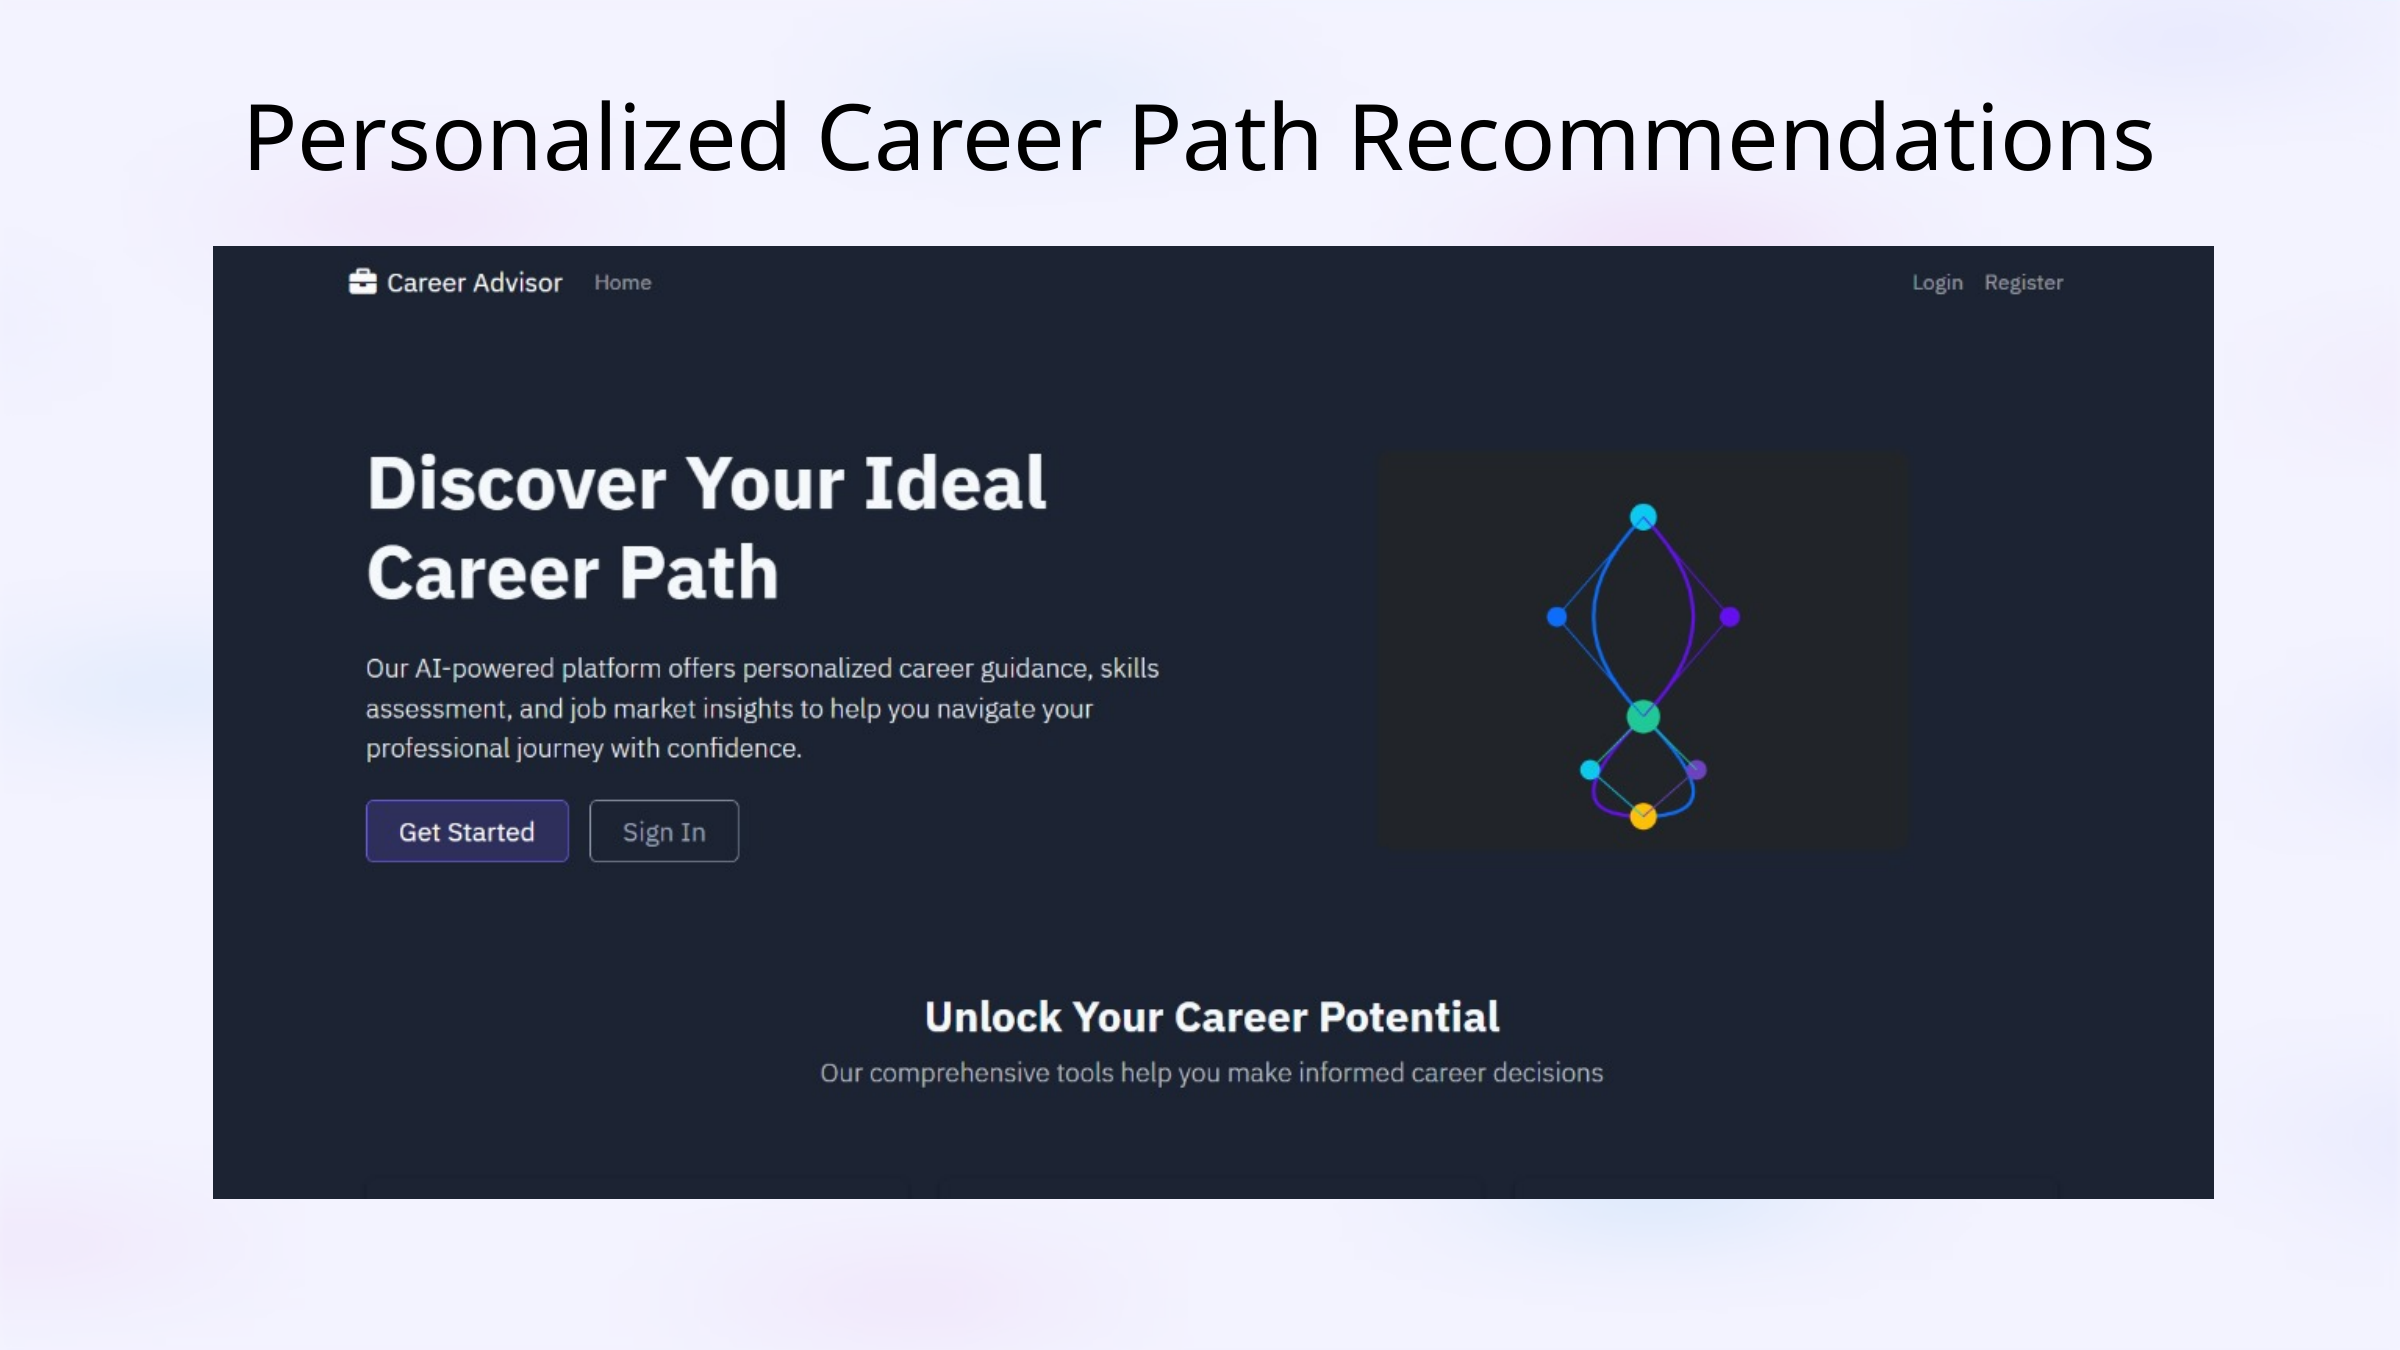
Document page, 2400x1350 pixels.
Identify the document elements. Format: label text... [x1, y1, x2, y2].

picture [213, 246, 2214, 1199]
title Personalized Career Path Recommendations [165, 71, 2235, 300]
